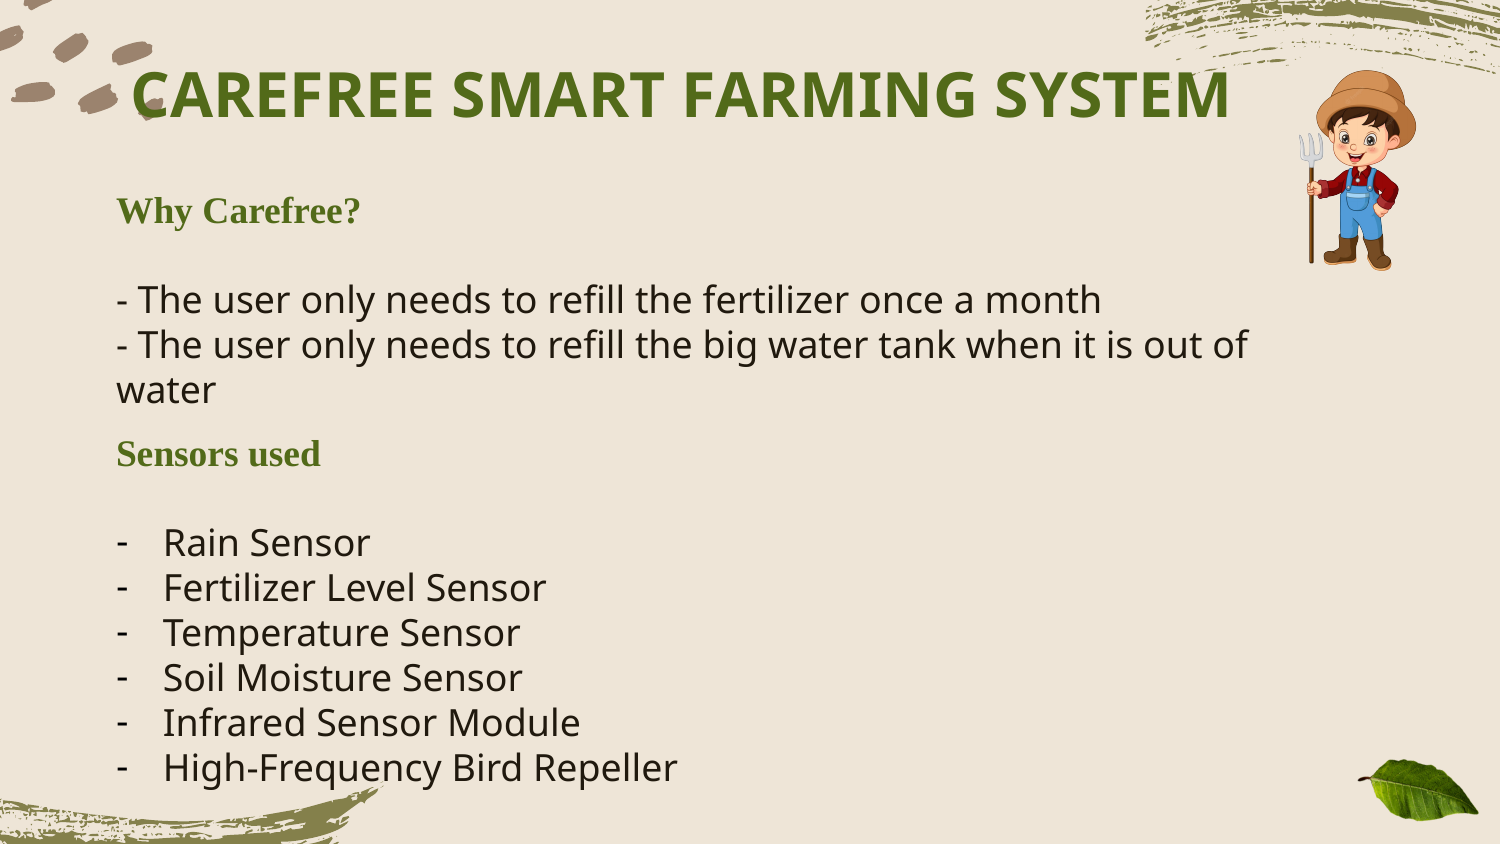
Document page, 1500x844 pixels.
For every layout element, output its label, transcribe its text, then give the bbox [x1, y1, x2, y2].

picture [1257, 45, 1458, 296]
picture [1357, 758, 1479, 823]
title CAREFREE SMART FARMING SYSTEM [56, 45, 1255, 140]
text_box Why Carefree? - The user only needs to refill the fertilizer once a month - The user only needs to refill the big water tank when it is out of water [101, 178, 1269, 419]
text_box Sensors used Rain Sensor Fertilizer Level Sensor Temperature Sensor Soil Moisture Sensor Infrared Sensor Module High-Frequency Bird Repeller [101, 421, 874, 797]
